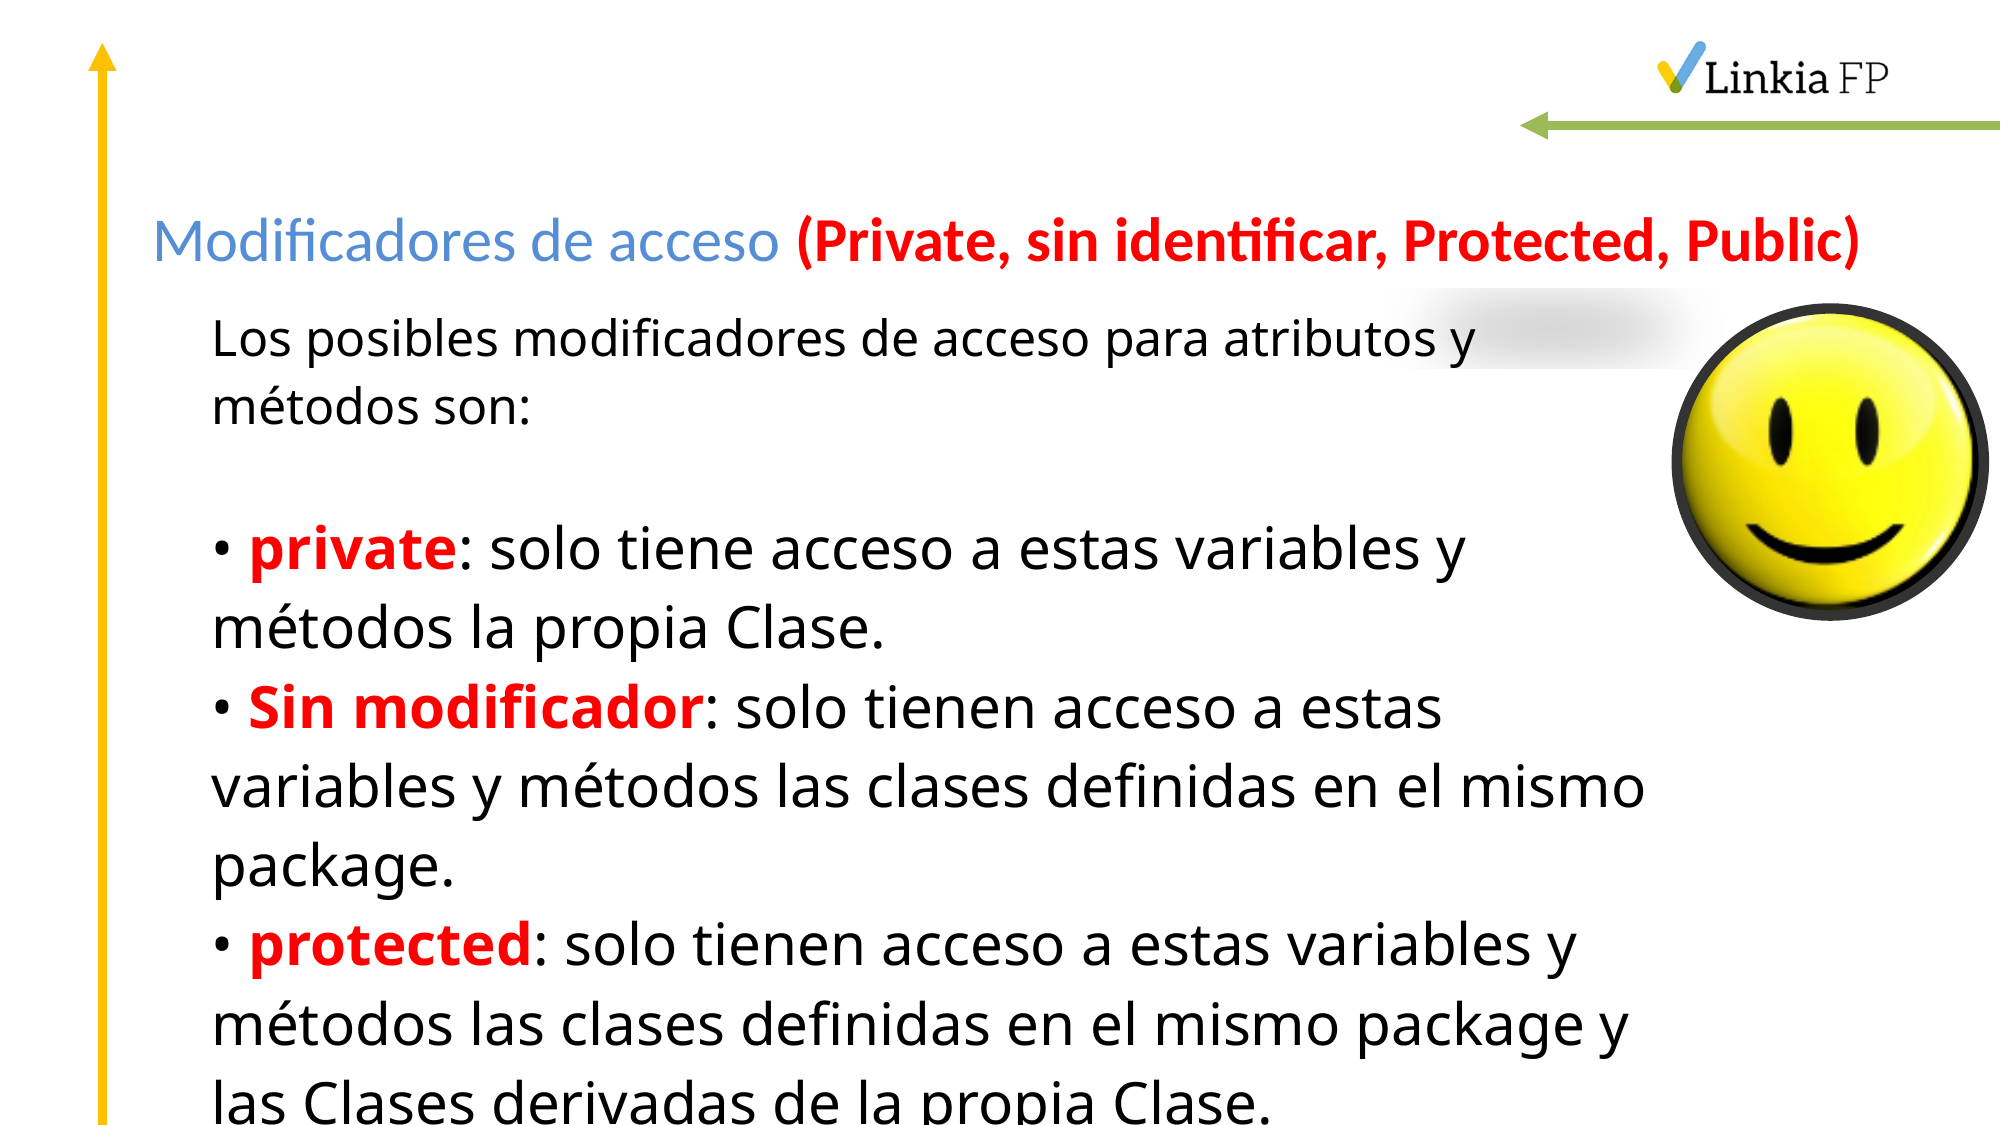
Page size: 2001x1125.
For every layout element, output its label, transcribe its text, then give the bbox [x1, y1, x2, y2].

picture [1676, 308, 1985, 616]
table_header Los posibles modificadores de acceso para atributos y métodos son: • private: solo tiene acceso a estas variables y métodos la propia Clase. • Sin modificador: solo tienen acceso a estas variables y métodos las clases definidas en el mismo package. • protected: solo tienen acceso a estas variables y métodos las clases definidas en el mismo package y las Clases derivadas de la propia Clase. • public: tienen acceso a estas variables y métodos todas las Clases que las quieran usar. [197, 295, 1697, 1125]
picture [1649, 39, 1900, 95]
title Modificadores de acceso (Private, sin identificar, Protected, Public) [137, 172, 1945, 301]
